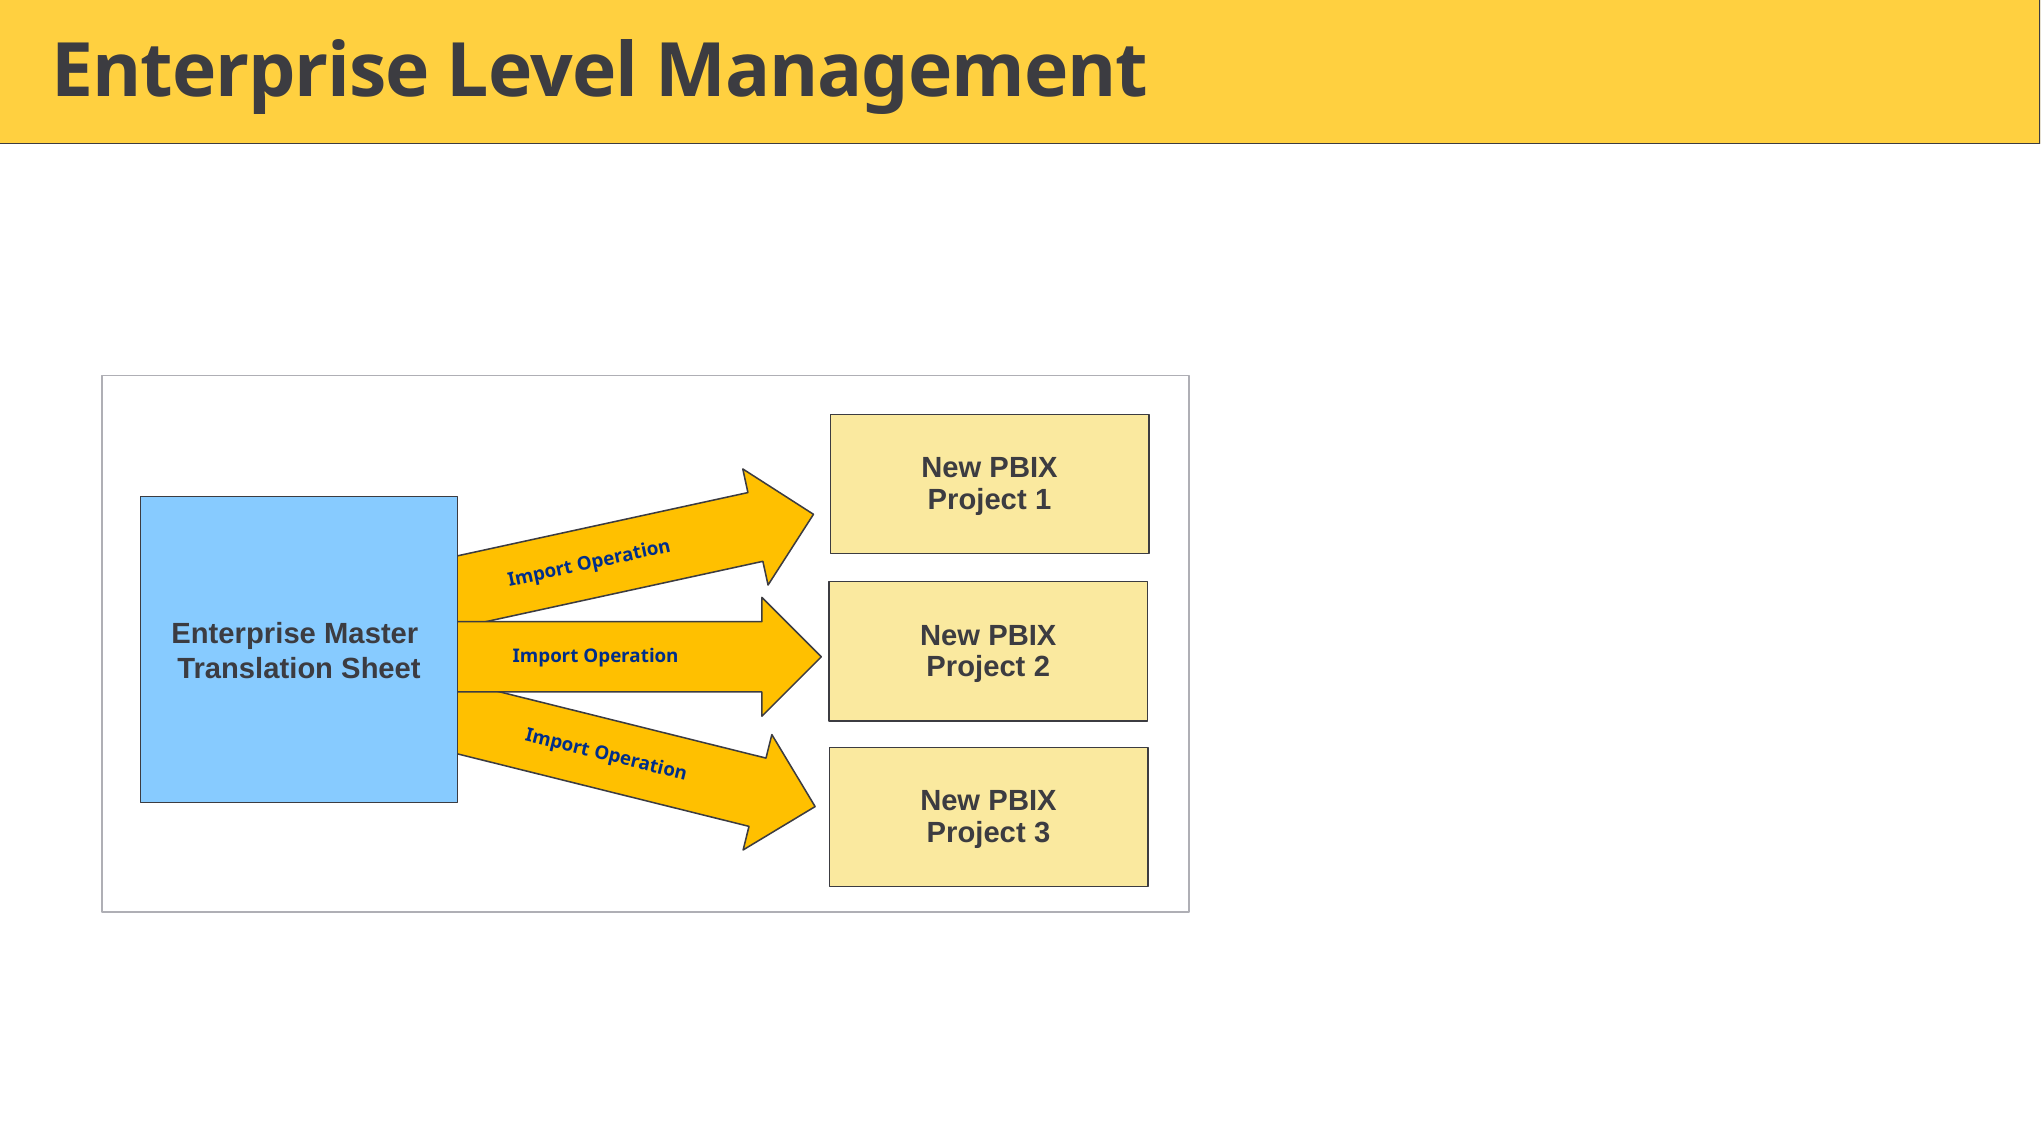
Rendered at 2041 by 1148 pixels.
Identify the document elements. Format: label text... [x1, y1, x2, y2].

text_box New PBIX Project 3 [829, 747, 1149, 887]
text_box Import Operation [458, 596, 822, 717]
text_box New PBIX Project 2 [828, 581, 1148, 722]
text_box Import Operation [458, 693, 816, 851]
title Enterprise Level Management [51, 31, 1988, 113]
text_box [101, 375, 1190, 913]
text_box Enterprise Master Translation Sheet [140, 496, 458, 803]
text_box Import Operation [458, 468, 815, 620]
